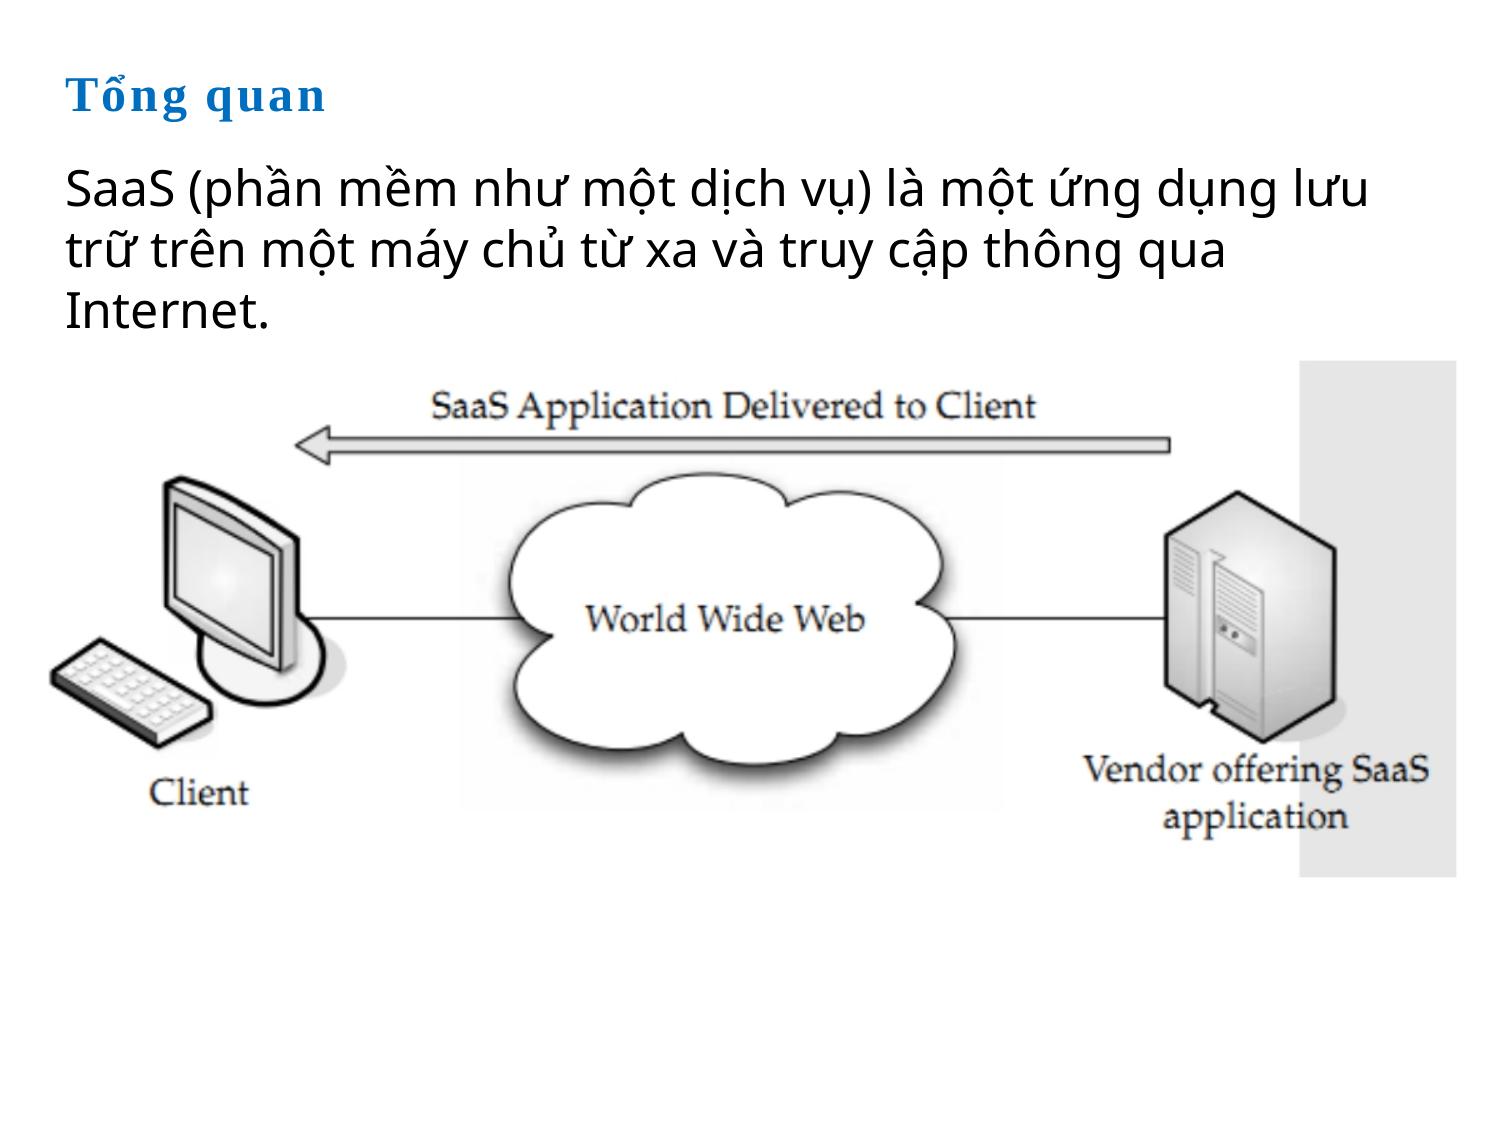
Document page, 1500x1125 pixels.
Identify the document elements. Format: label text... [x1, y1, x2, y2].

picture [4, 357, 1459, 881]
text_box Tổng quan SaaS (phần mềm như một dịch vụ) là một ứng dụng lưu trữ trên một máy chủ từ xa và truy cập thông qua Internet. [65, 61, 1401, 339]
